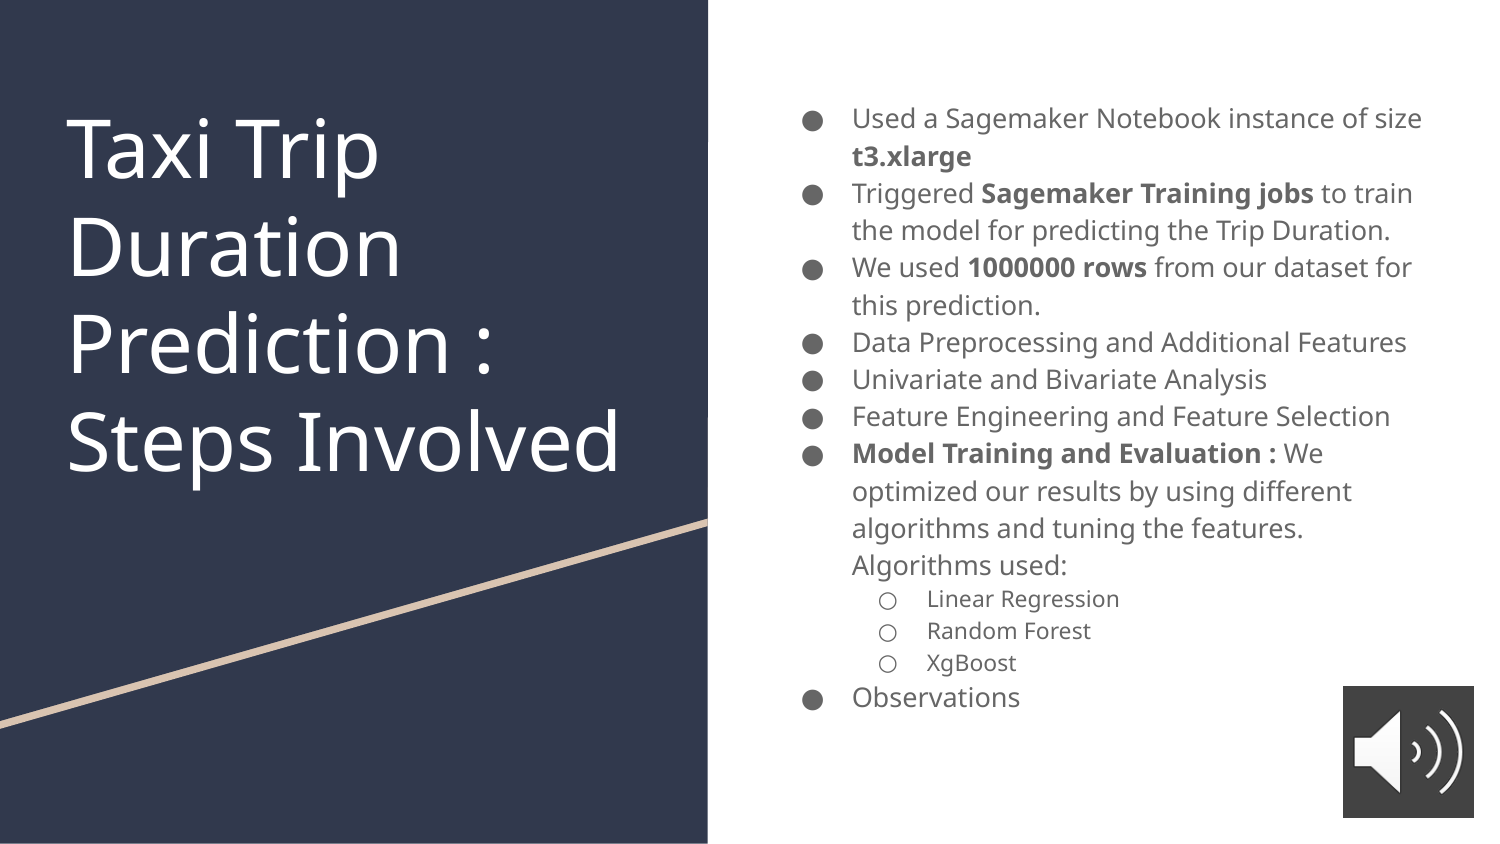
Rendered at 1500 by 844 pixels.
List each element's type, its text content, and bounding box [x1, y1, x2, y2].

list Used a Sagemaker Notebook instance of size t3.xlarge Triggered Sagemaker Training jobs to train the model for predicting the Trip Duration. We used 1000000 rows from our dataset for this prediction. Data Preprocessing and Additional Features Univariate and Bivariate Analysis Feature Engineering and Feature Selection Model Training and Evaluation : We optimized our results by using different algorithms and tuning the features. Algorithms used: Linear Regression Random Forest XgBoost Observations [761, 82, 1446, 755]
title Taxi Trip Duration Prediction : Steps Involved [51, 82, 649, 589]
picture [1341, 685, 1476, 819]
